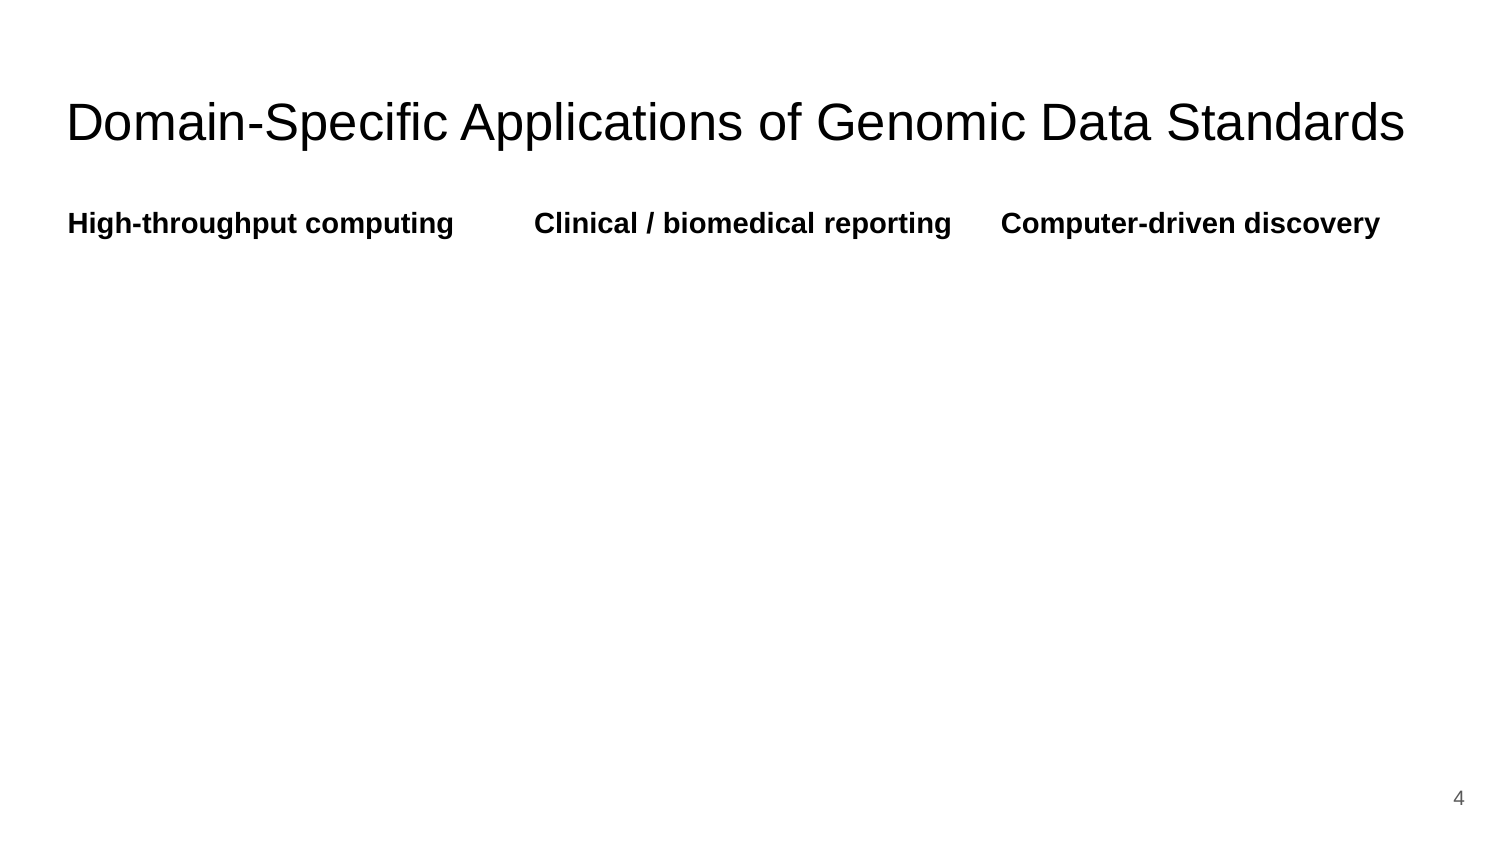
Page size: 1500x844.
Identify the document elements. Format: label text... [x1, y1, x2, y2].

text_box High-throughput computing [52, 188, 516, 254]
text_box Clinical / biomedical reporting [519, 188, 982, 254]
slide_number 4 [1389, 764, 1480, 830]
text_box Computer-driven discovery [985, 188, 1449, 254]
title Domain-Specific Applications of Genomic Data Standards [51, 72, 1449, 167]
